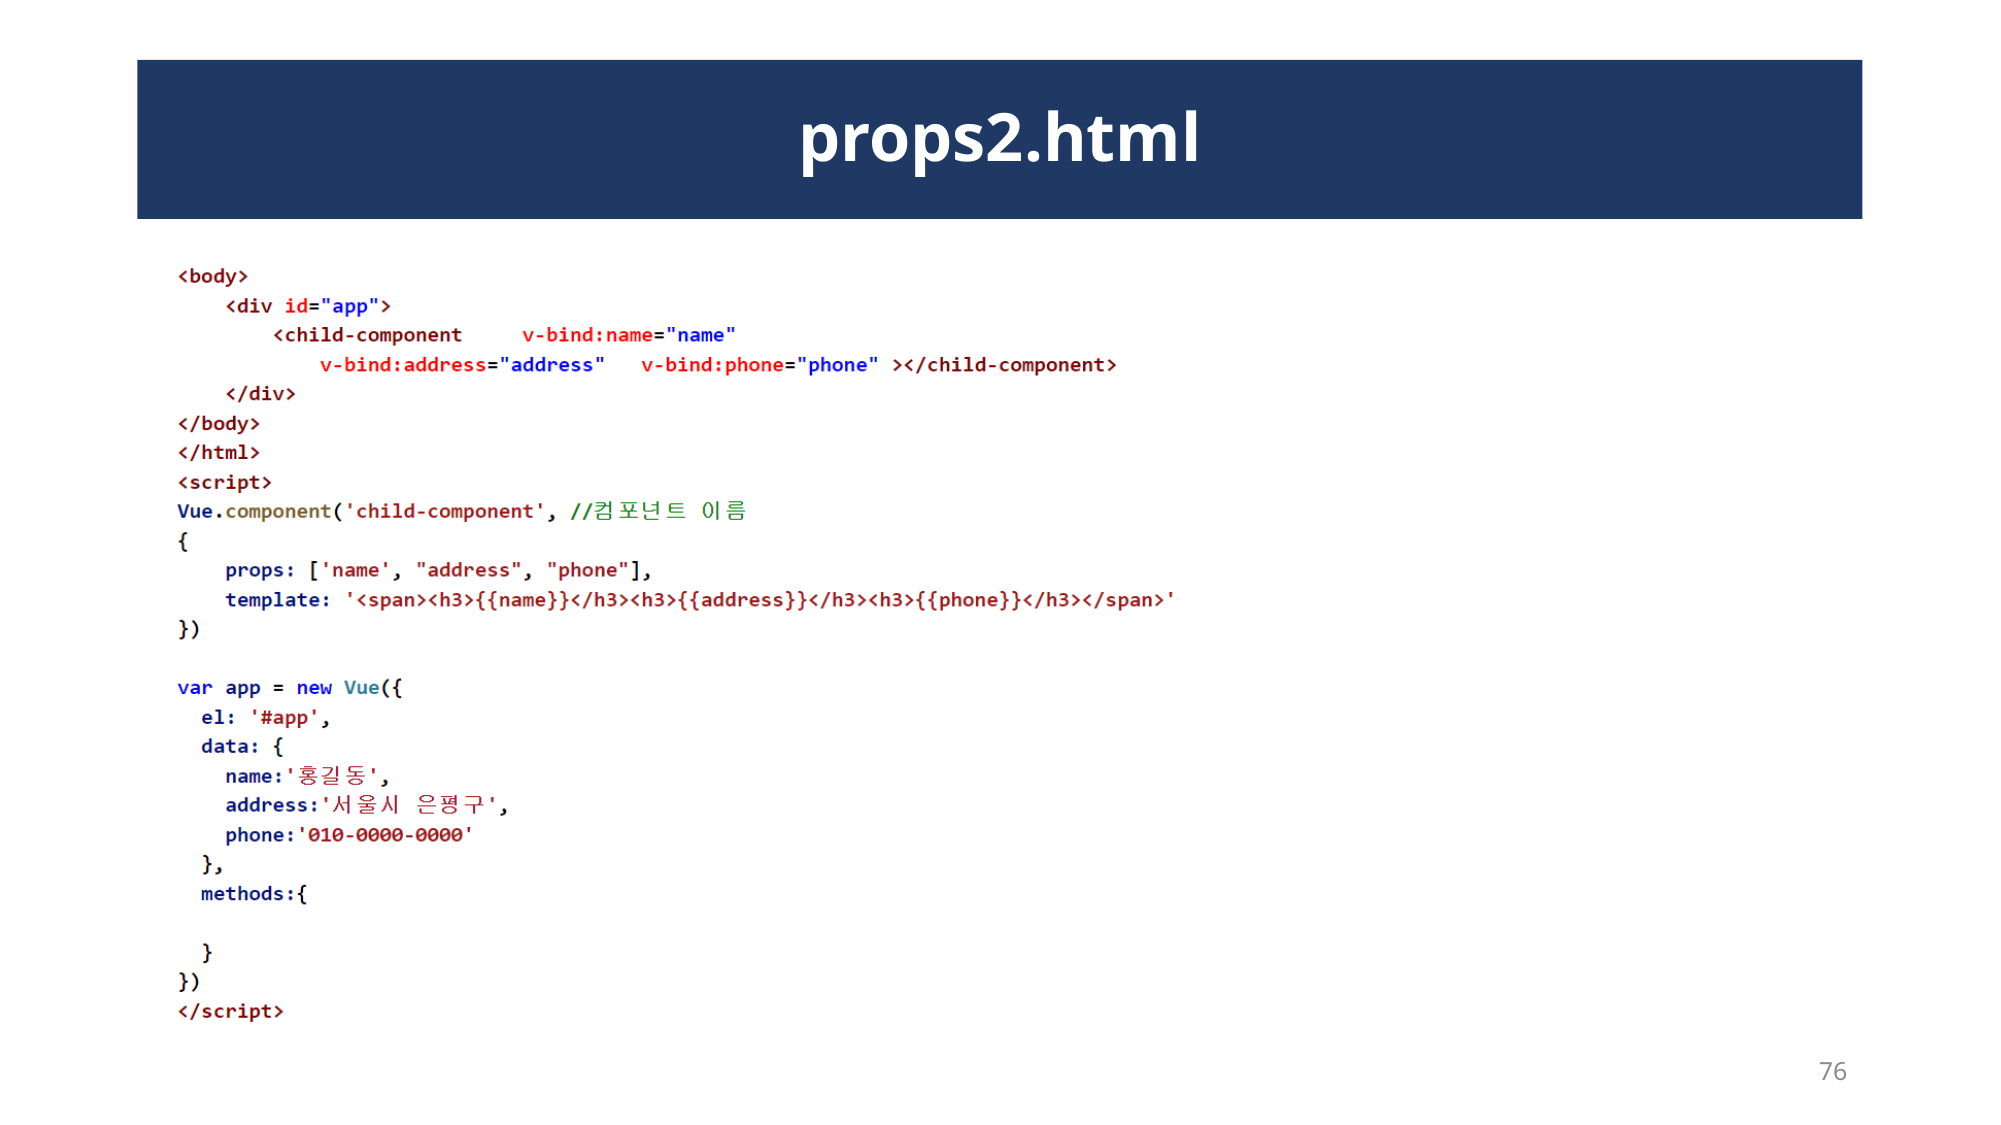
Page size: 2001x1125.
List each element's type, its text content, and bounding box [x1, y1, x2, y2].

title props2.html [137, 59, 1863, 219]
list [165, 259, 1183, 1025]
slide_number 76 [1412, 1042, 1863, 1103]
